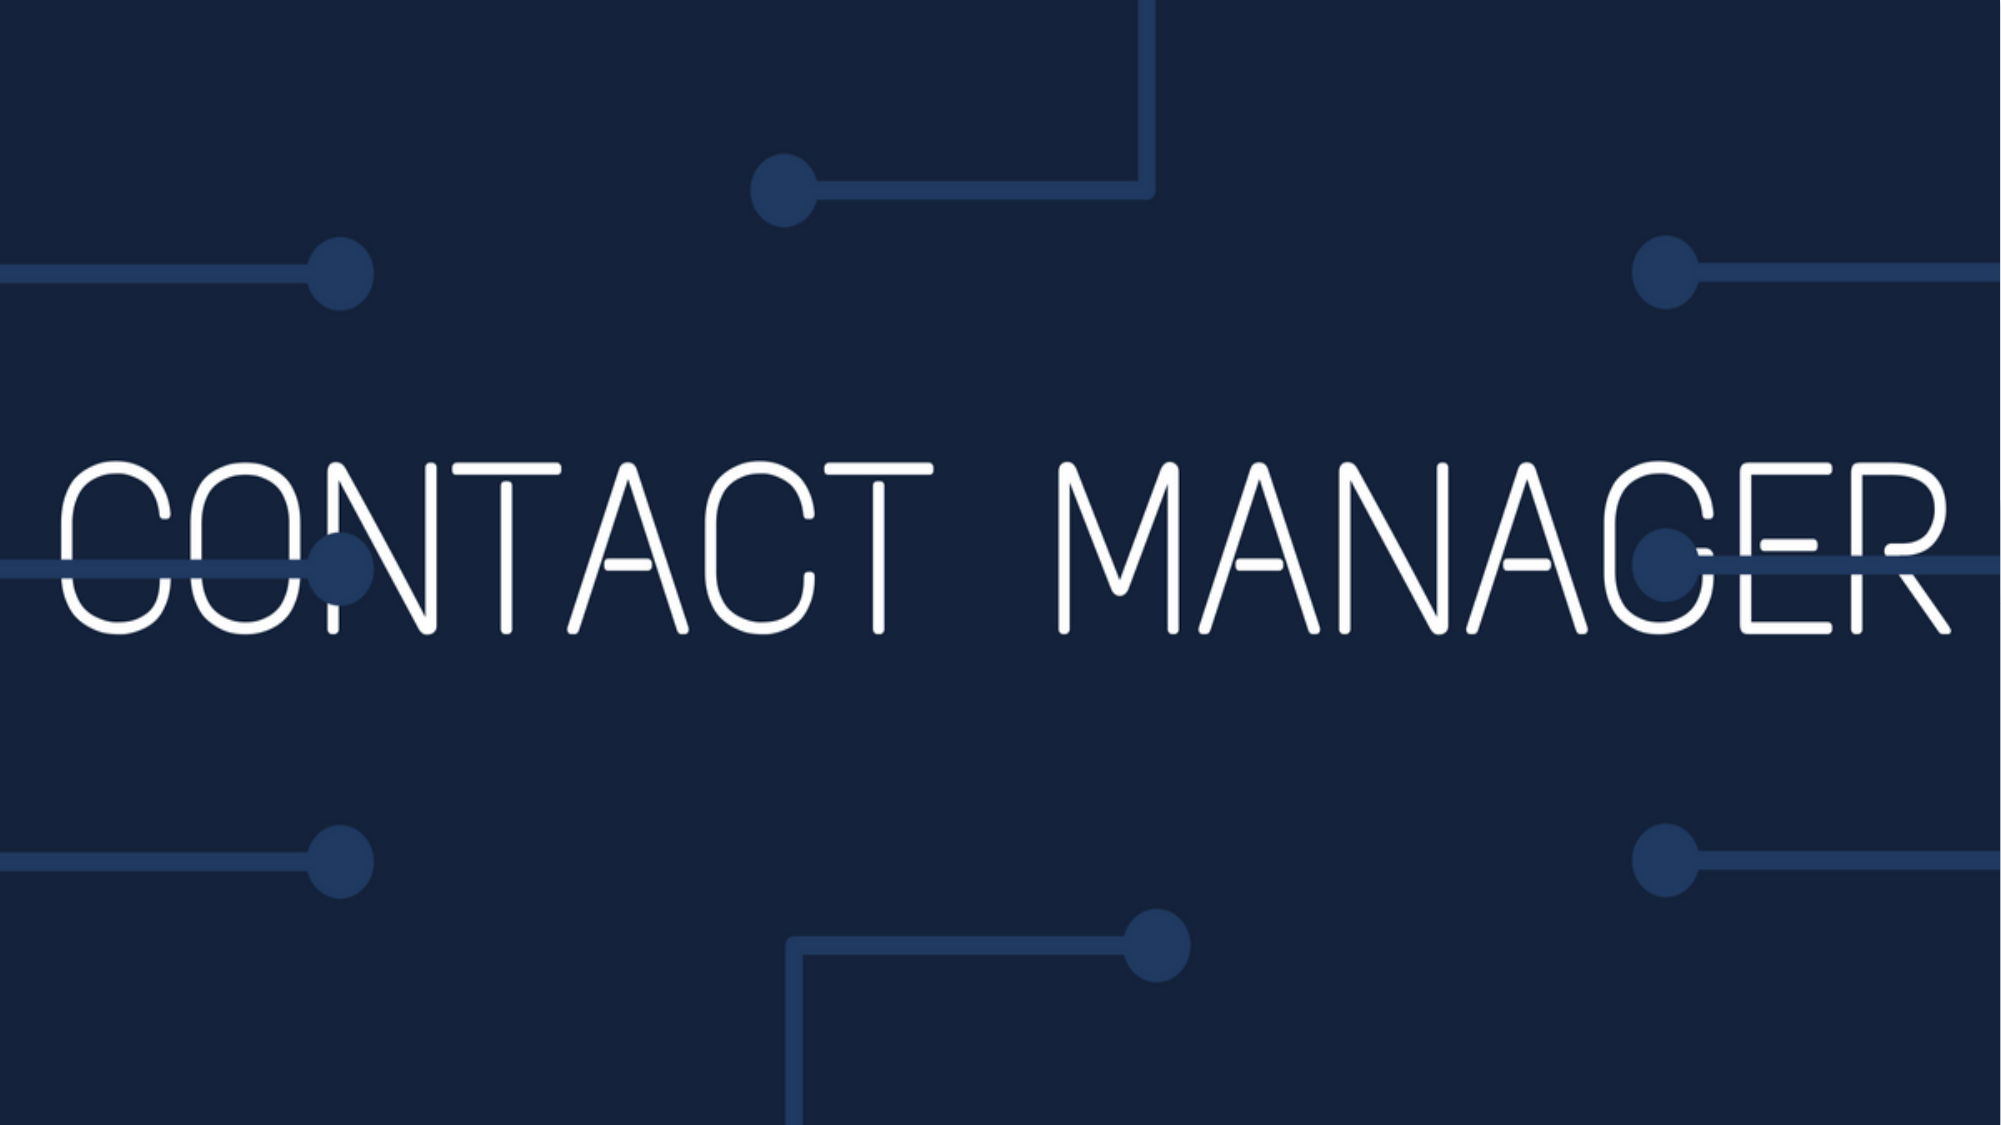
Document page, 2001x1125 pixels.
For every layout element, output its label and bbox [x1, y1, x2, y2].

list [0, 0, 2000, 1125]
